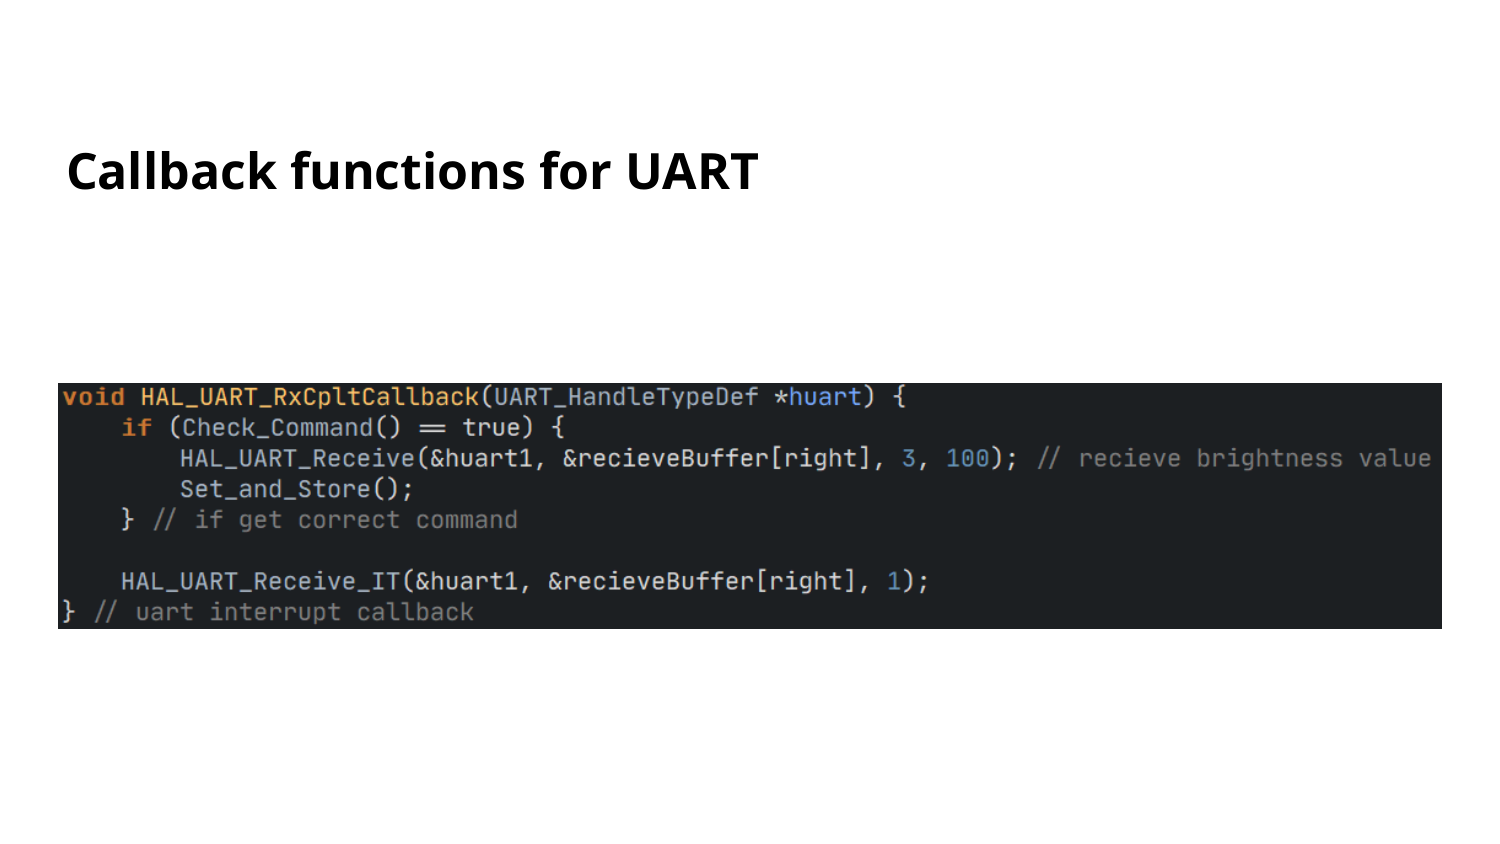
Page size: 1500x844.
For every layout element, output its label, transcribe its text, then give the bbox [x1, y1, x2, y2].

picture [58, 383, 1442, 629]
title Callback functions for UART [51, 91, 878, 216]
